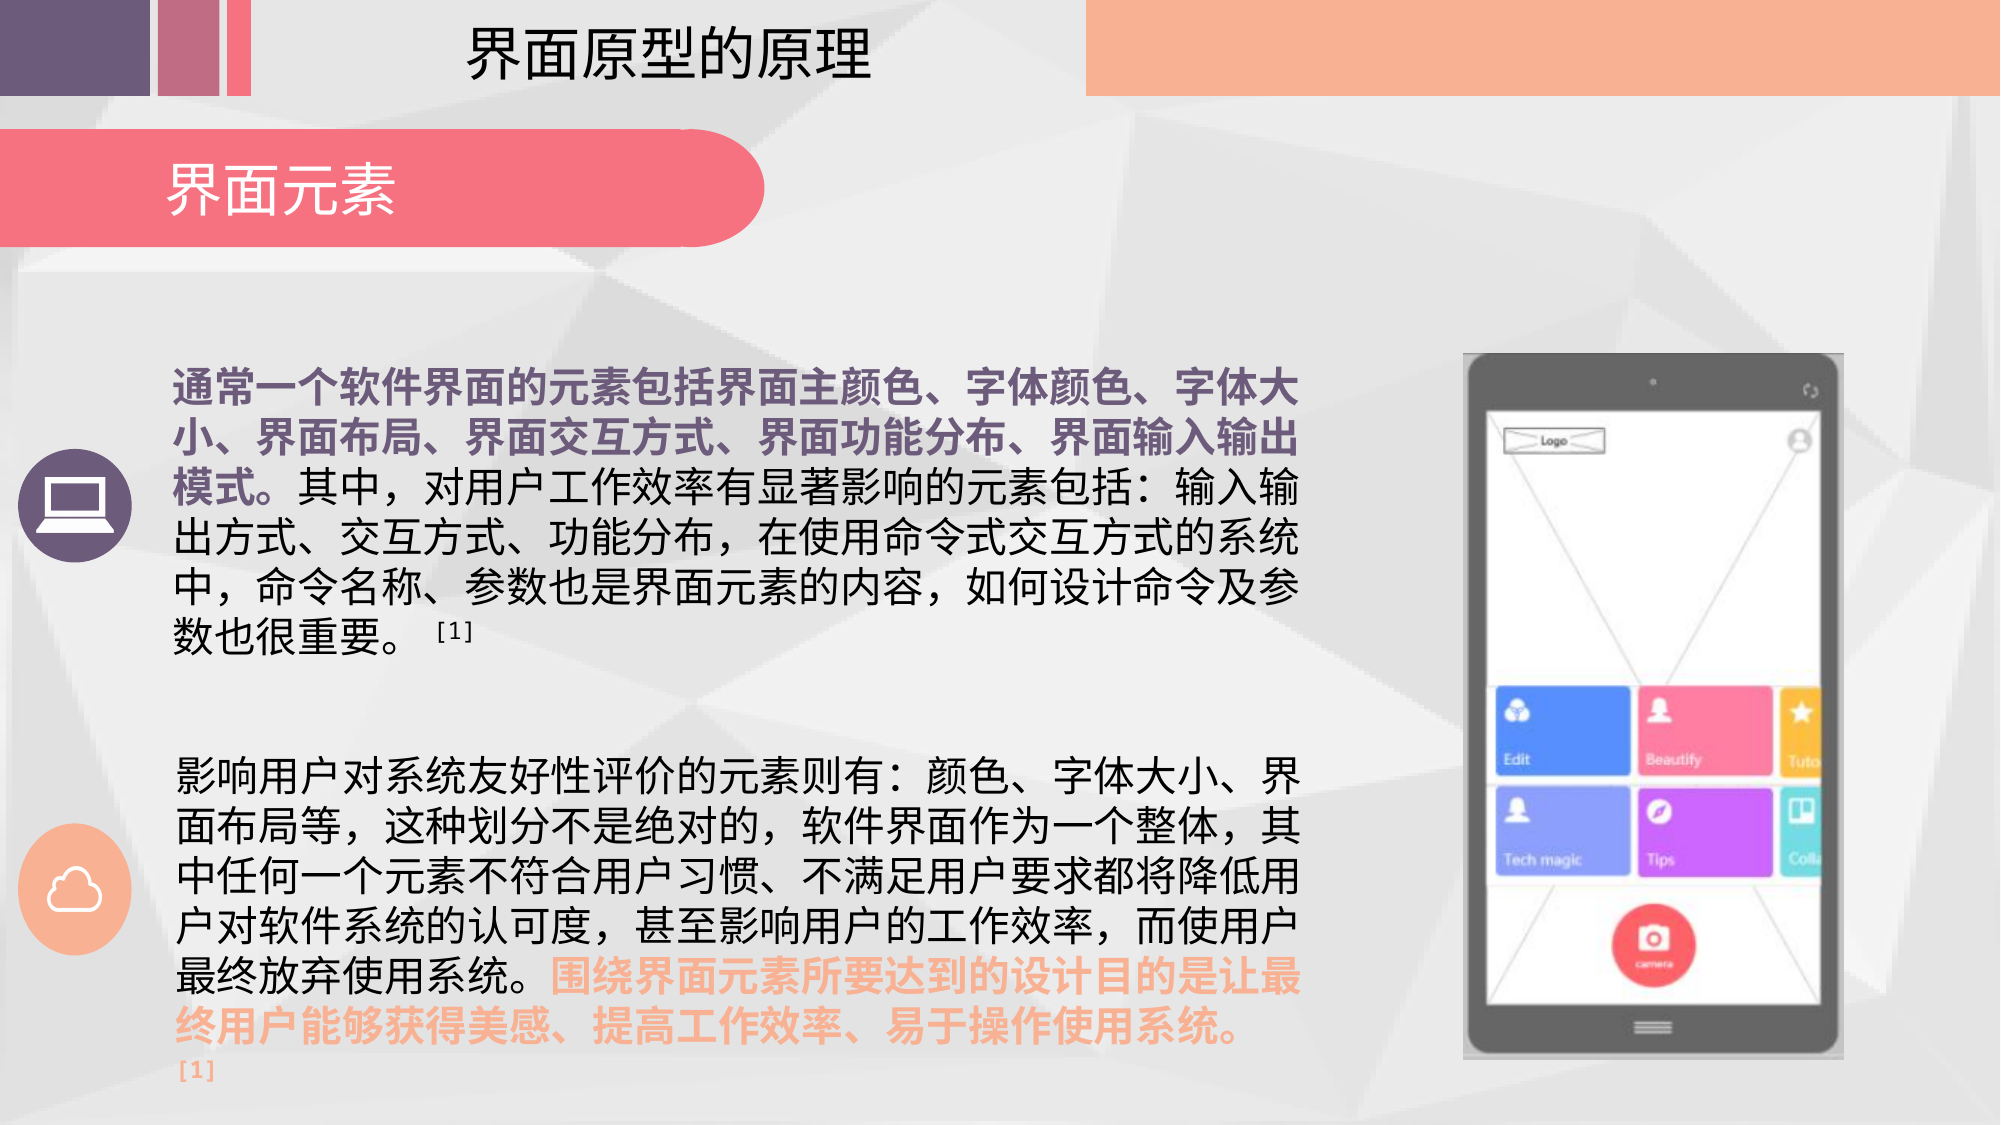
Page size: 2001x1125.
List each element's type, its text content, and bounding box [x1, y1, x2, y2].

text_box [18, 823, 132, 956]
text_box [18, 448, 132, 563]
text_box [0, 0, 150, 96]
text_box 界面元素 [149, 145, 567, 231]
text_box 通常一个软件界面的元素包括界面主颜色、字体颜色、字体大小、界面布局、界面交互方式、界面功能分布、界面输入输出模式。其中，对用户工作效率有显著影响的元素包括：输入输出方式、交互方式、功能分布，在使用命令式交互方式的系统中，命令名称、参数也是界面元素的内容，如何设计命令及参数也很重要。[1] [157, 353, 1318, 668]
text_box [227, 0, 251, 96]
text_box [1086, 0, 2000, 96]
text_box 界面原型的原理 [382, 9, 955, 165]
text_box [0, 129, 765, 248]
picture [0, 0, 2001, 1125]
text_box 影响用户对系统友好性评价的元素则有：颜色、字体大小、界面布局等，这种划分不是绝对的，软件界面作为一个整体，其中任何一个元素不符合用户习惯、不满足用户要求都将降低用户对软件系统的认可度，甚至影响用户的工作效率，而使用户最终放弃使用系统。围绕界面元素所要达到的设计目的是让最终用户能够获得美感、提高工作效率、易于操作使用系统。[1] [160, 741, 1321, 1107]
text_box [157, 0, 220, 96]
